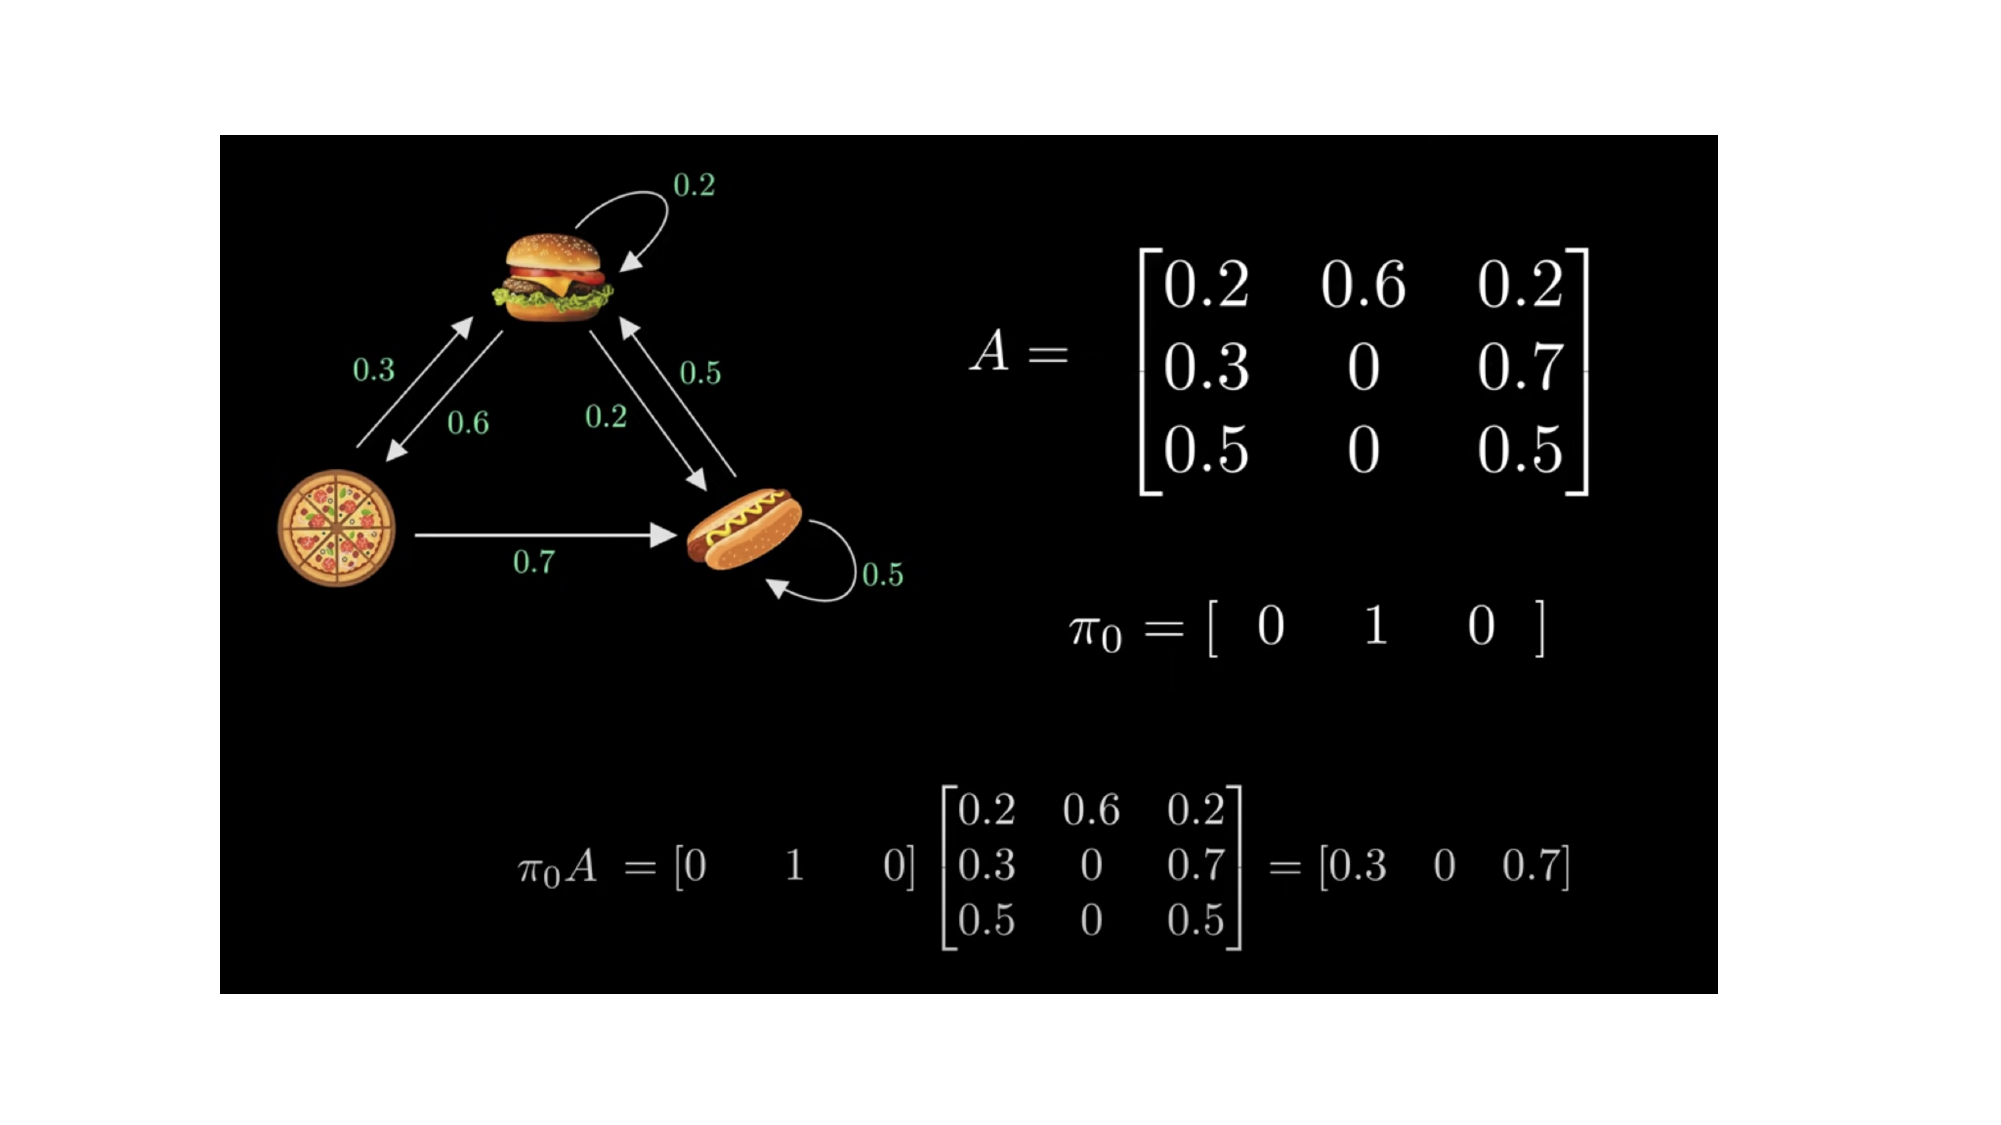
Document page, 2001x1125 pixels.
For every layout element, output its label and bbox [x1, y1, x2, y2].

picture [220, 135, 1718, 994]
